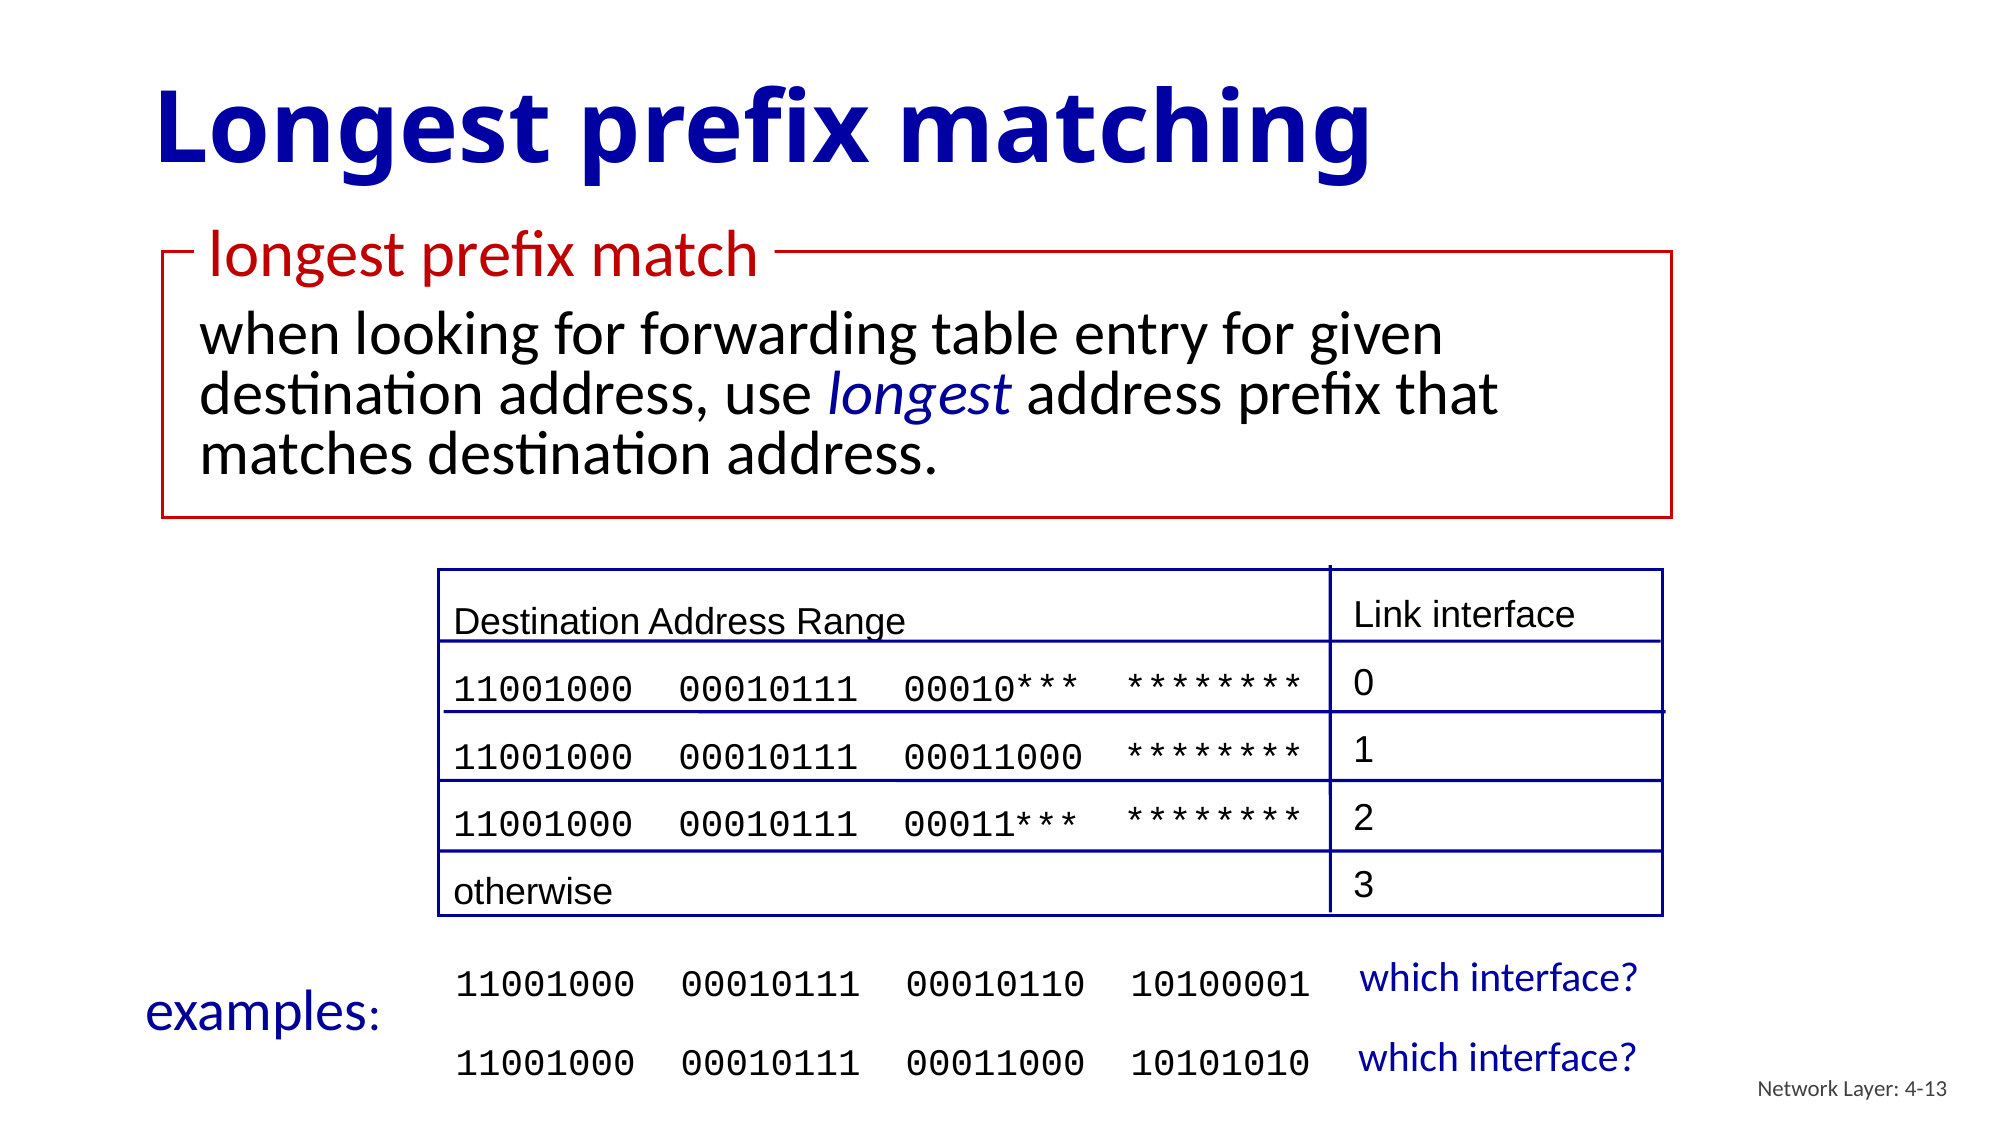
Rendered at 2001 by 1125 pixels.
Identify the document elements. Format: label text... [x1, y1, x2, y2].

title Longest prefix matching [137, 56, 1863, 204]
text_box [162, 251, 1672, 518]
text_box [129, 942, 1656, 1092]
slide_number Network Layer: 4-13 [1512, 1056, 1963, 1117]
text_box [438, 560, 1666, 918]
text_box longest prefix match [194, 202, 775, 298]
text_box when looking for forwarding table entry for given destination address, use longest address prefix that matches destination address. [185, 298, 1703, 494]
